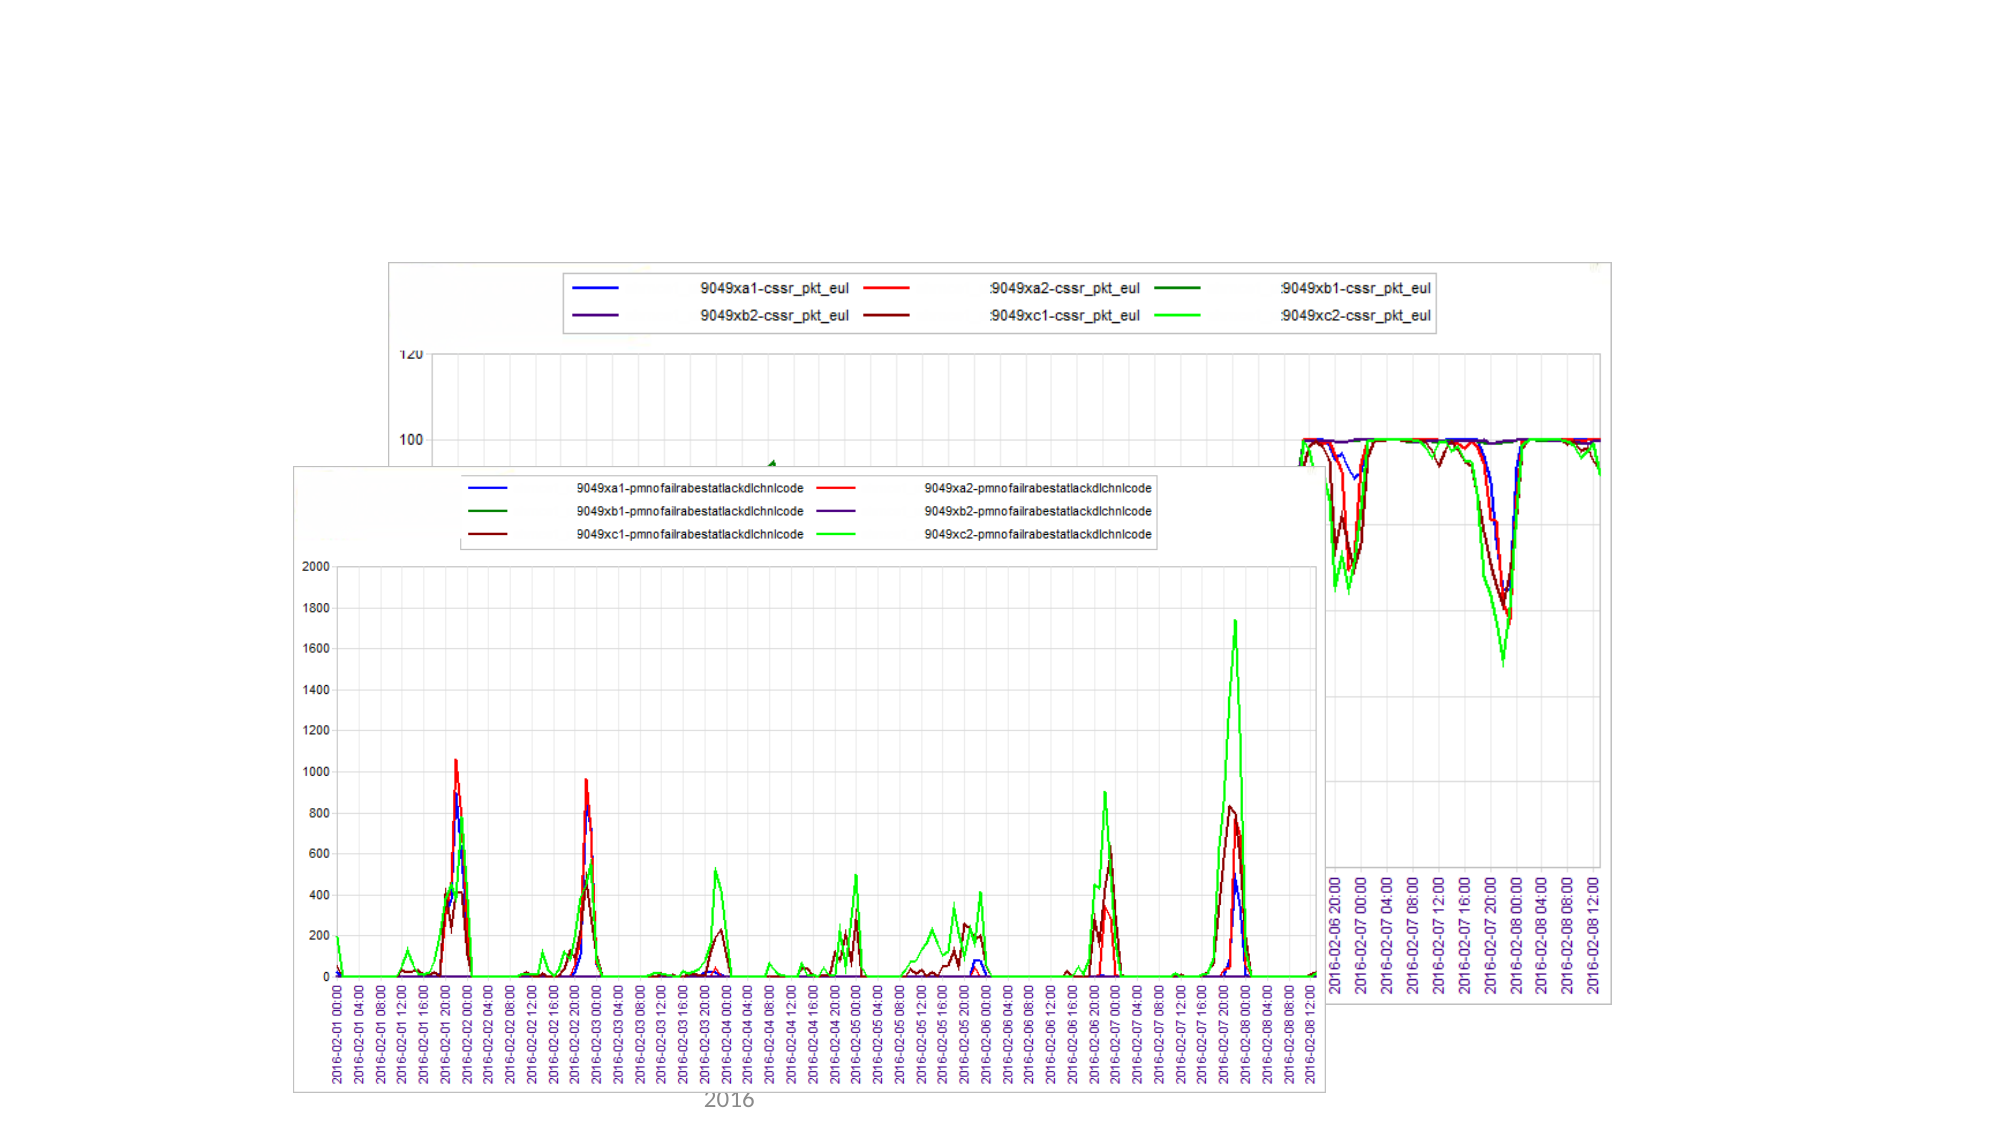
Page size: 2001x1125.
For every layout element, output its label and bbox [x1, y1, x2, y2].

picture [293, 466, 1326, 1094]
list [388, 262, 1612, 1006]
